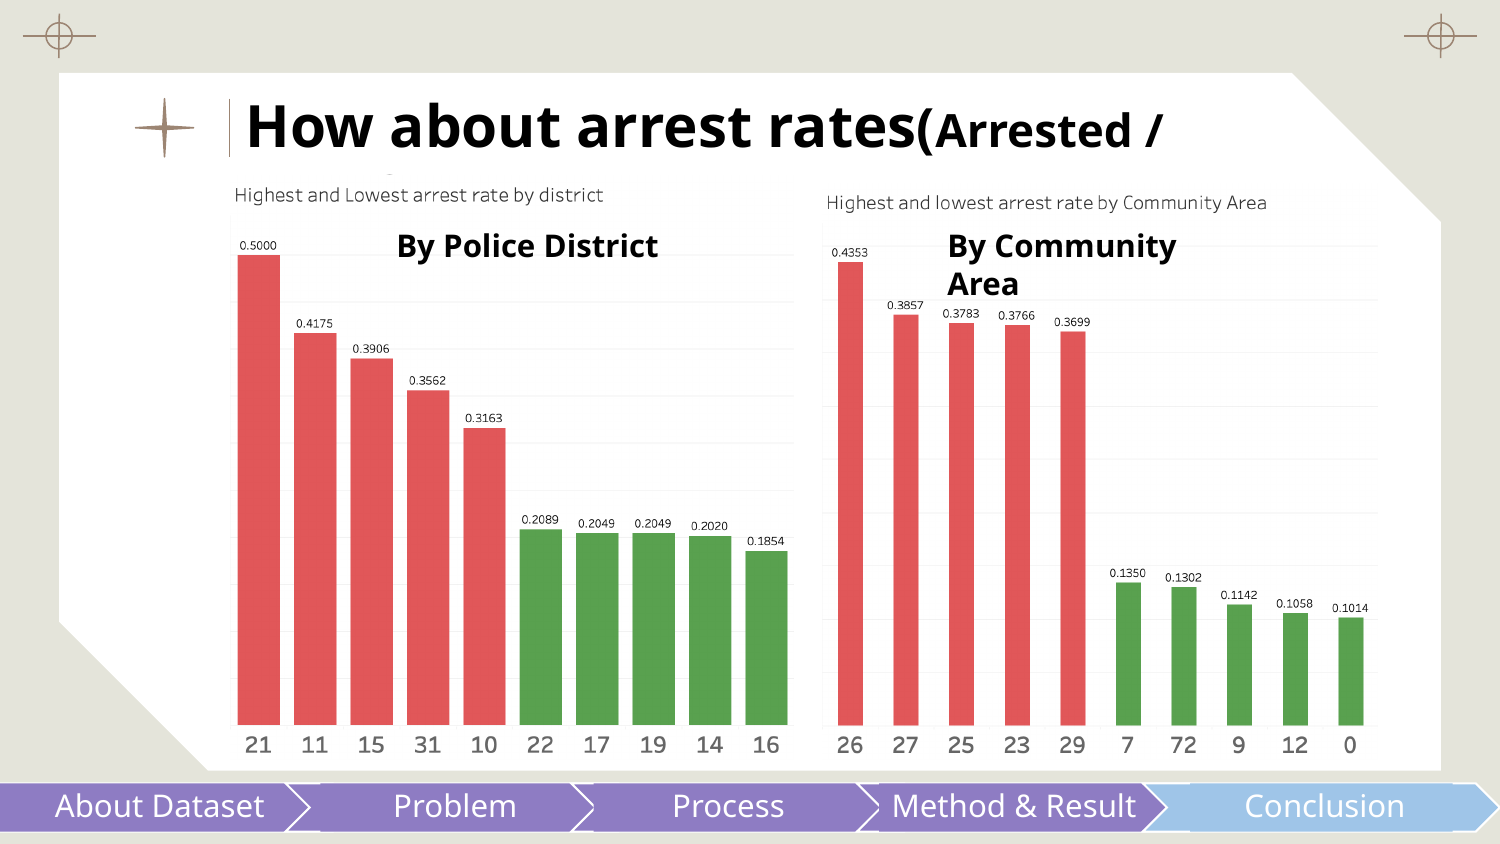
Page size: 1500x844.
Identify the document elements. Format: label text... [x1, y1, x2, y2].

picture [230, 174, 794, 760]
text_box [0, 783, 1500, 832]
picture [822, 183, 1379, 760]
text_box How about arrest rates(Arrested / Total)? [230, 74, 1311, 245]
